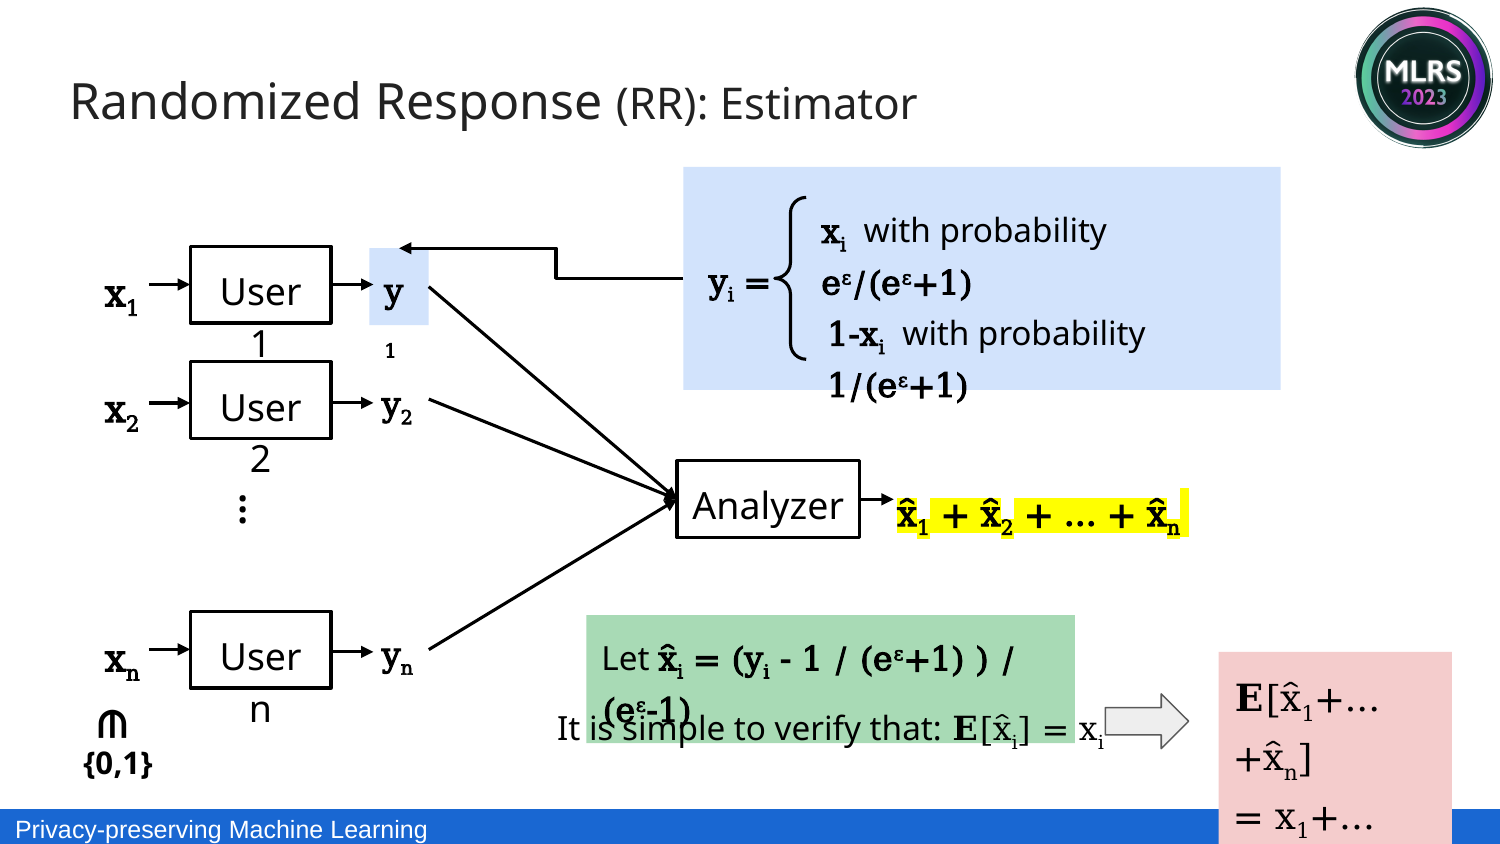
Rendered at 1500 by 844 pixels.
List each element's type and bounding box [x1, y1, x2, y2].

text_box [40, 692, 197, 800]
text_box [222, 478, 300, 553]
text_box [89, 166, 1467, 781]
text_box [54, 41, 1452, 159]
picture [1364, 7, 1493, 143]
